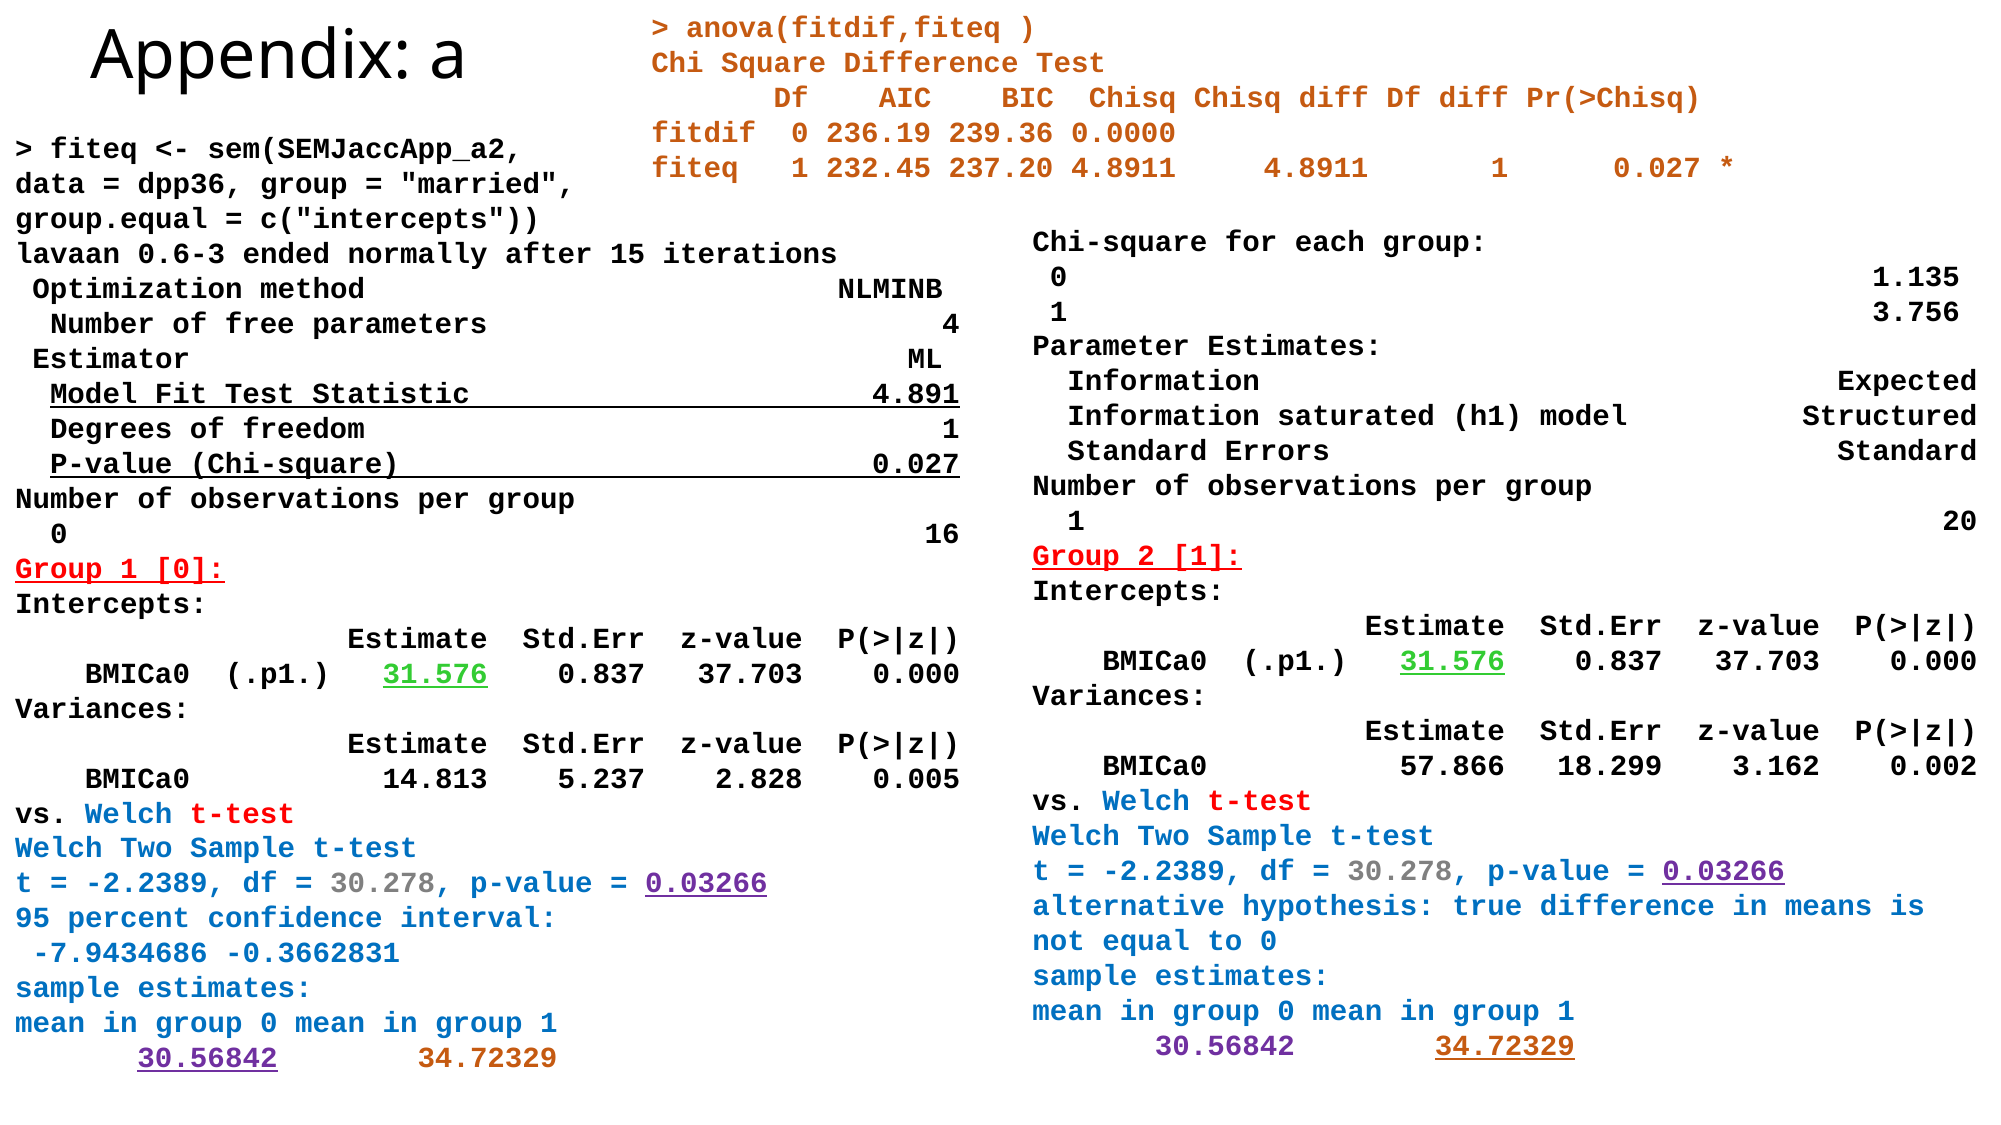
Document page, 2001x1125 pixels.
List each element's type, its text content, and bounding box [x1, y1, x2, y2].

text_box > fiteq <- sem(SEMJaccApp_a2, data = dpp36, group = "married", group.equal = c("intercepts")) lavaan 0.6-3 ended normally after 15 iterations Optimization method NLMINB Number of free parameters 4 Estimator ML Model Fit Test Statistic 4.891 Degrees of freedom 1 P-value (Chi-square) 0.027 Number of observations per group 0 16 Group 1 [0]: Intercepts: Estimate Std.Err z-value P(>|z|) BMICa0 (.p1.) 31.576 0.837 37.703 0.000 Variances: Estimate Std.Err z-value P(>|z|) BMICa0 14.813 5.237 2.828 0.005 vs. Welch t-test Welch Two Sample t-test t = -2.2389, df = 30.278, p-value = 0.03266 95 percent confidence interval: -7.9434686 -0.3662831 sample estimates: mean in group 0 mean in group 1 30.56842 34.72329 [0, 122, 983, 1081]
text_box > anova(fitdif,fiteq ) Chi Square Difference Test Df AIC BIC Chisq Chisq diff Df diff Pr(>Chisq) fitdif 0 236.19 239.36 0.0000 fiteq 1 232.45 237.20 4.8911 4.8911 1 0.027 * [636, 1, 1764, 191]
text_box Chi-square for each group: 0 1.135 1 3.756 Parameter Estimates: Information Expected Information saturated (h1) model Structured Standard Errors Standard Number of observations per group 1 20 Group 2 [1]: Intercepts: Estimate Std.Err z-value P(>|z|) BMICa0 (.p1.) 31.576 0.837 37.703 0.000 Variances: Estimate Std.Err z-value P(>|z|) BMICa0 57.866 18.299 3.162 0.002 vs. Welch t-test Welch Two Sample t-test t = -2.2389, df = 30.278, p-value = 0.03266 alternative hypothesis: true difference in means is not equal to 0 sample estimates: mean in group 0 mean in group 1 30.56842 34.72329 [1017, 109, 2000, 1069]
title Appendix: a [75, 8, 489, 105]
